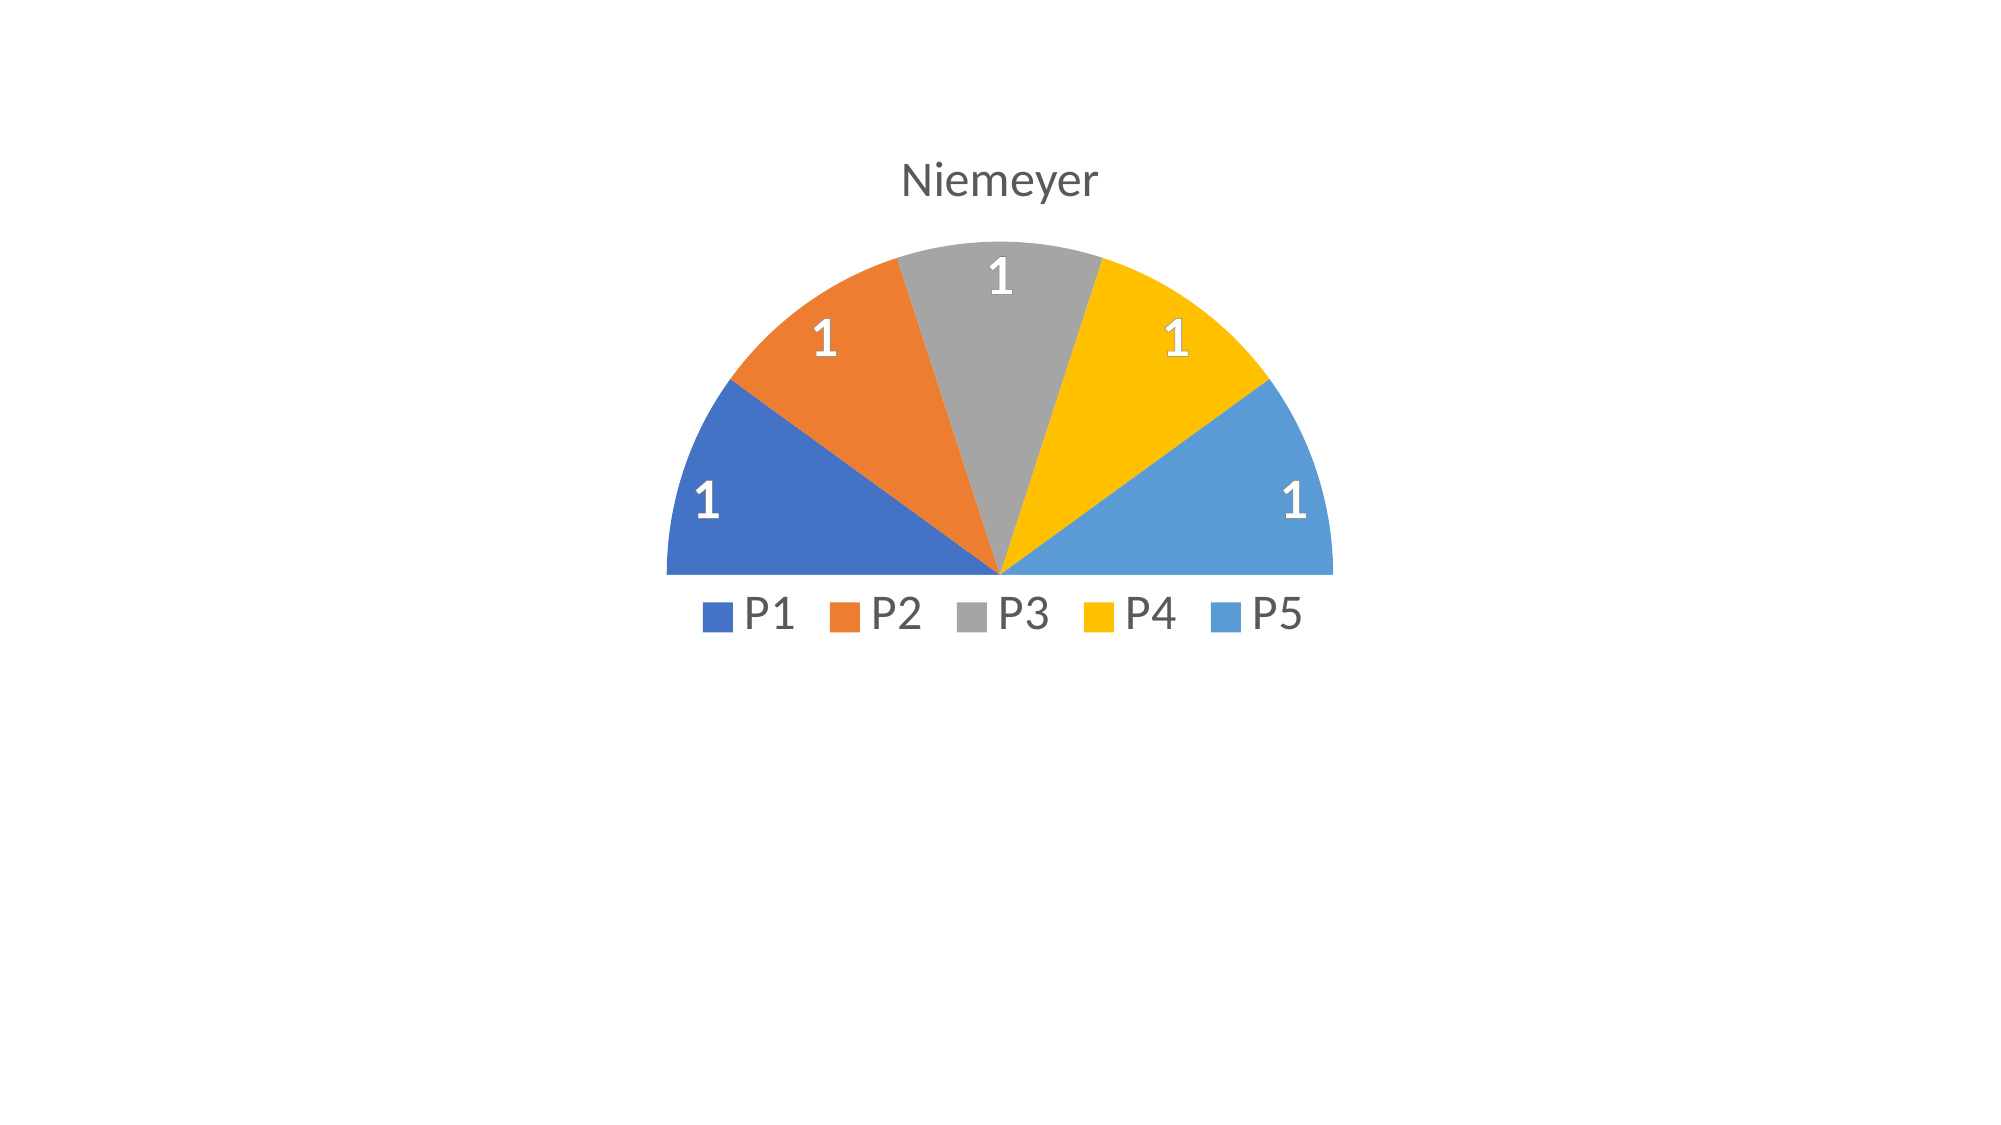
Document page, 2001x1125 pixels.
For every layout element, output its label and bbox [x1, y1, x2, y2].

chart [333, 117, 1667, 1007]
